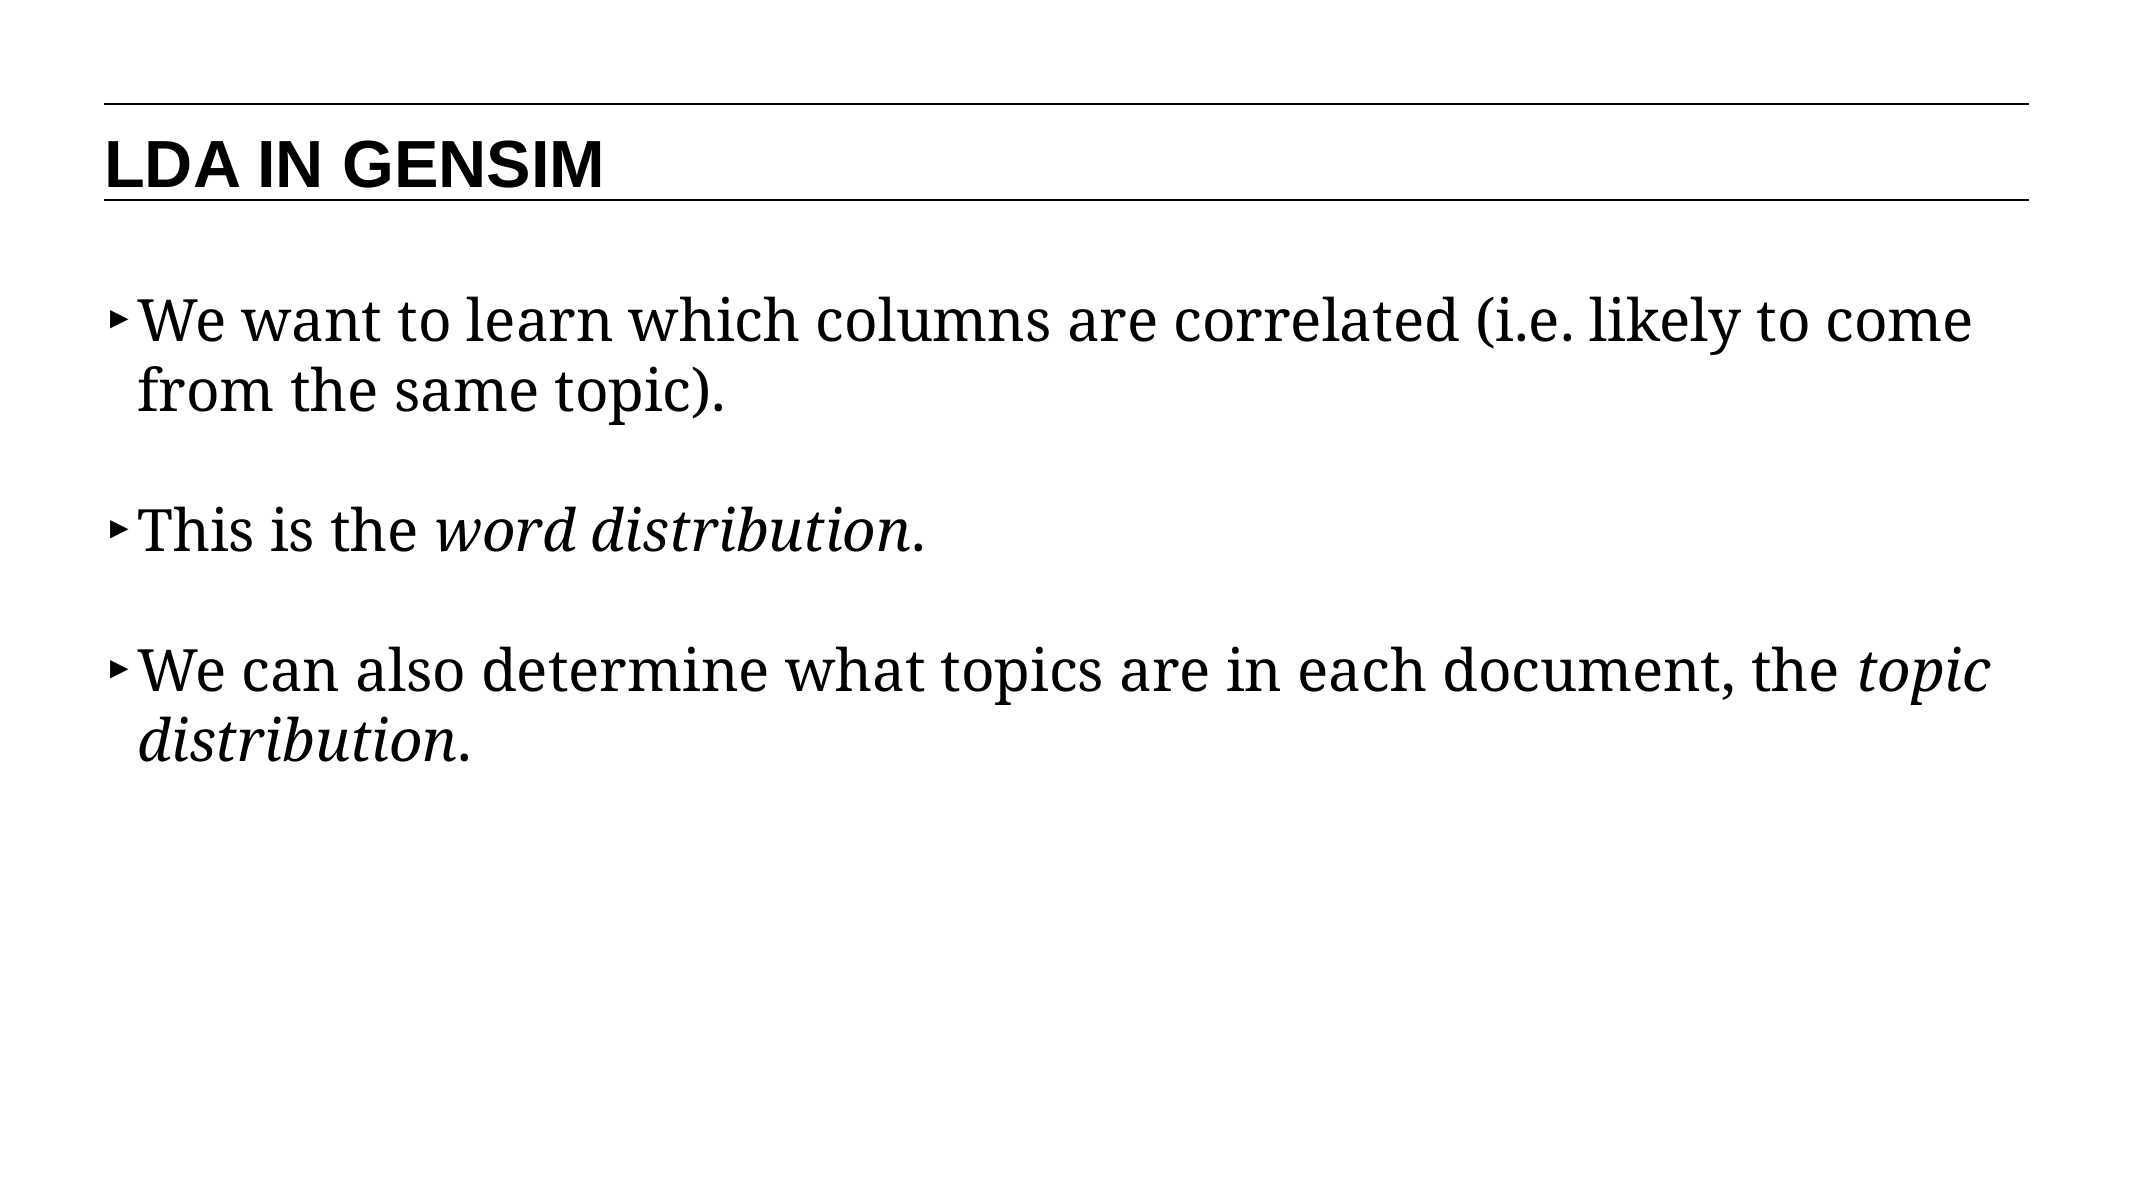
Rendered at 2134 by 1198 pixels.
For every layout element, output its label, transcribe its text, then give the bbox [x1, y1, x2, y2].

text_box LDA IN GENSIM [104, 120, 2030, 192]
list We want to learn which columns are correlated (i.e. likely to come from the same topic). This is the word distribution. We can also determine what topics are in each document, the topic distribution. [104, 213, 2030, 839]
